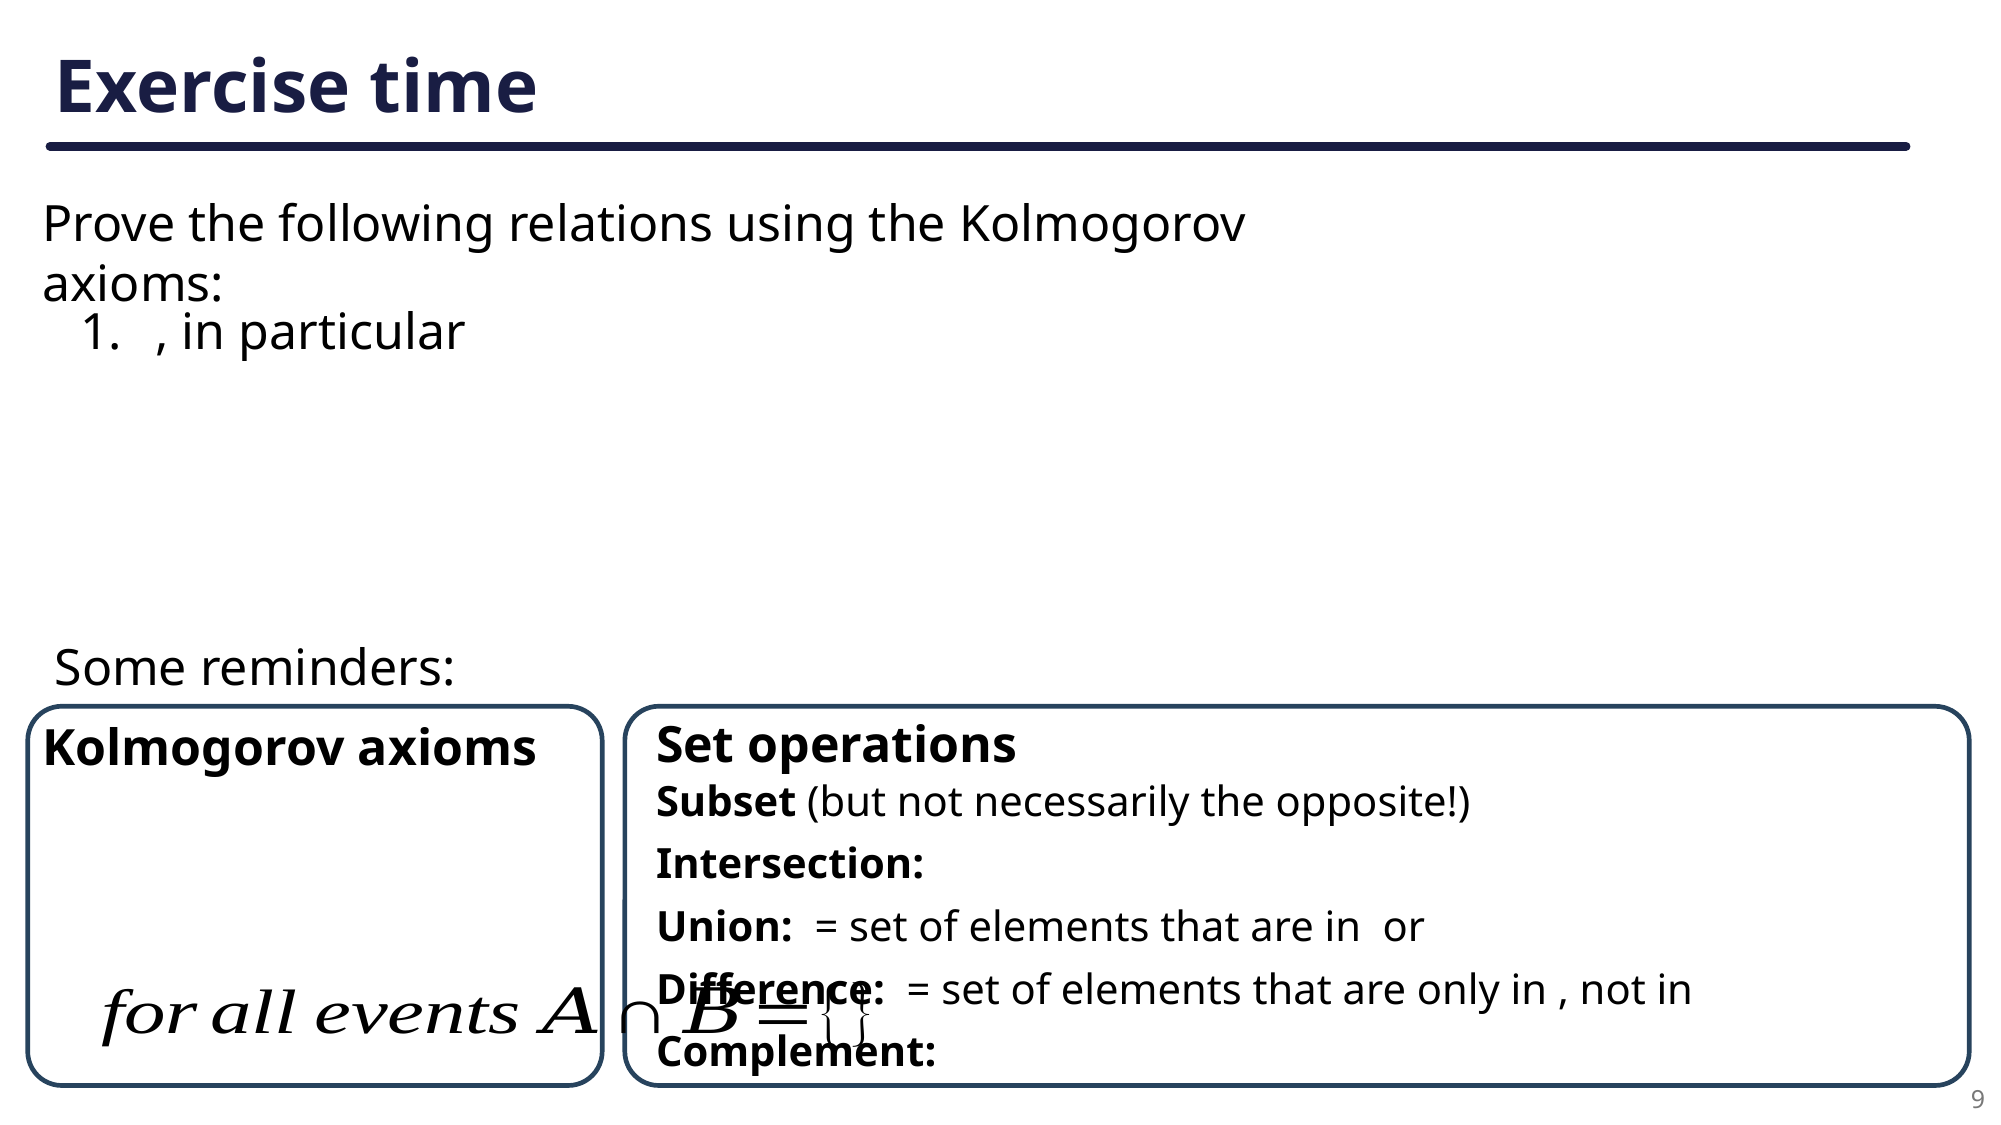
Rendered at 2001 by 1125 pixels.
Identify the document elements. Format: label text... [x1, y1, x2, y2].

text_box [623, 781, 1971, 1087]
text_box Kolmogorov axioms [27, 707, 1408, 783]
text_box Set operations [641, 705, 2000, 781]
slide_number 9 [1550, 1070, 2000, 1125]
text_box Some reminders: [39, 627, 1420, 703]
text_box Prove the following relations using the Kolmogorov axioms: [27, 184, 1408, 320]
text_box [26, 735, 604, 1087]
title Exercise time [39, 0, 1896, 198]
